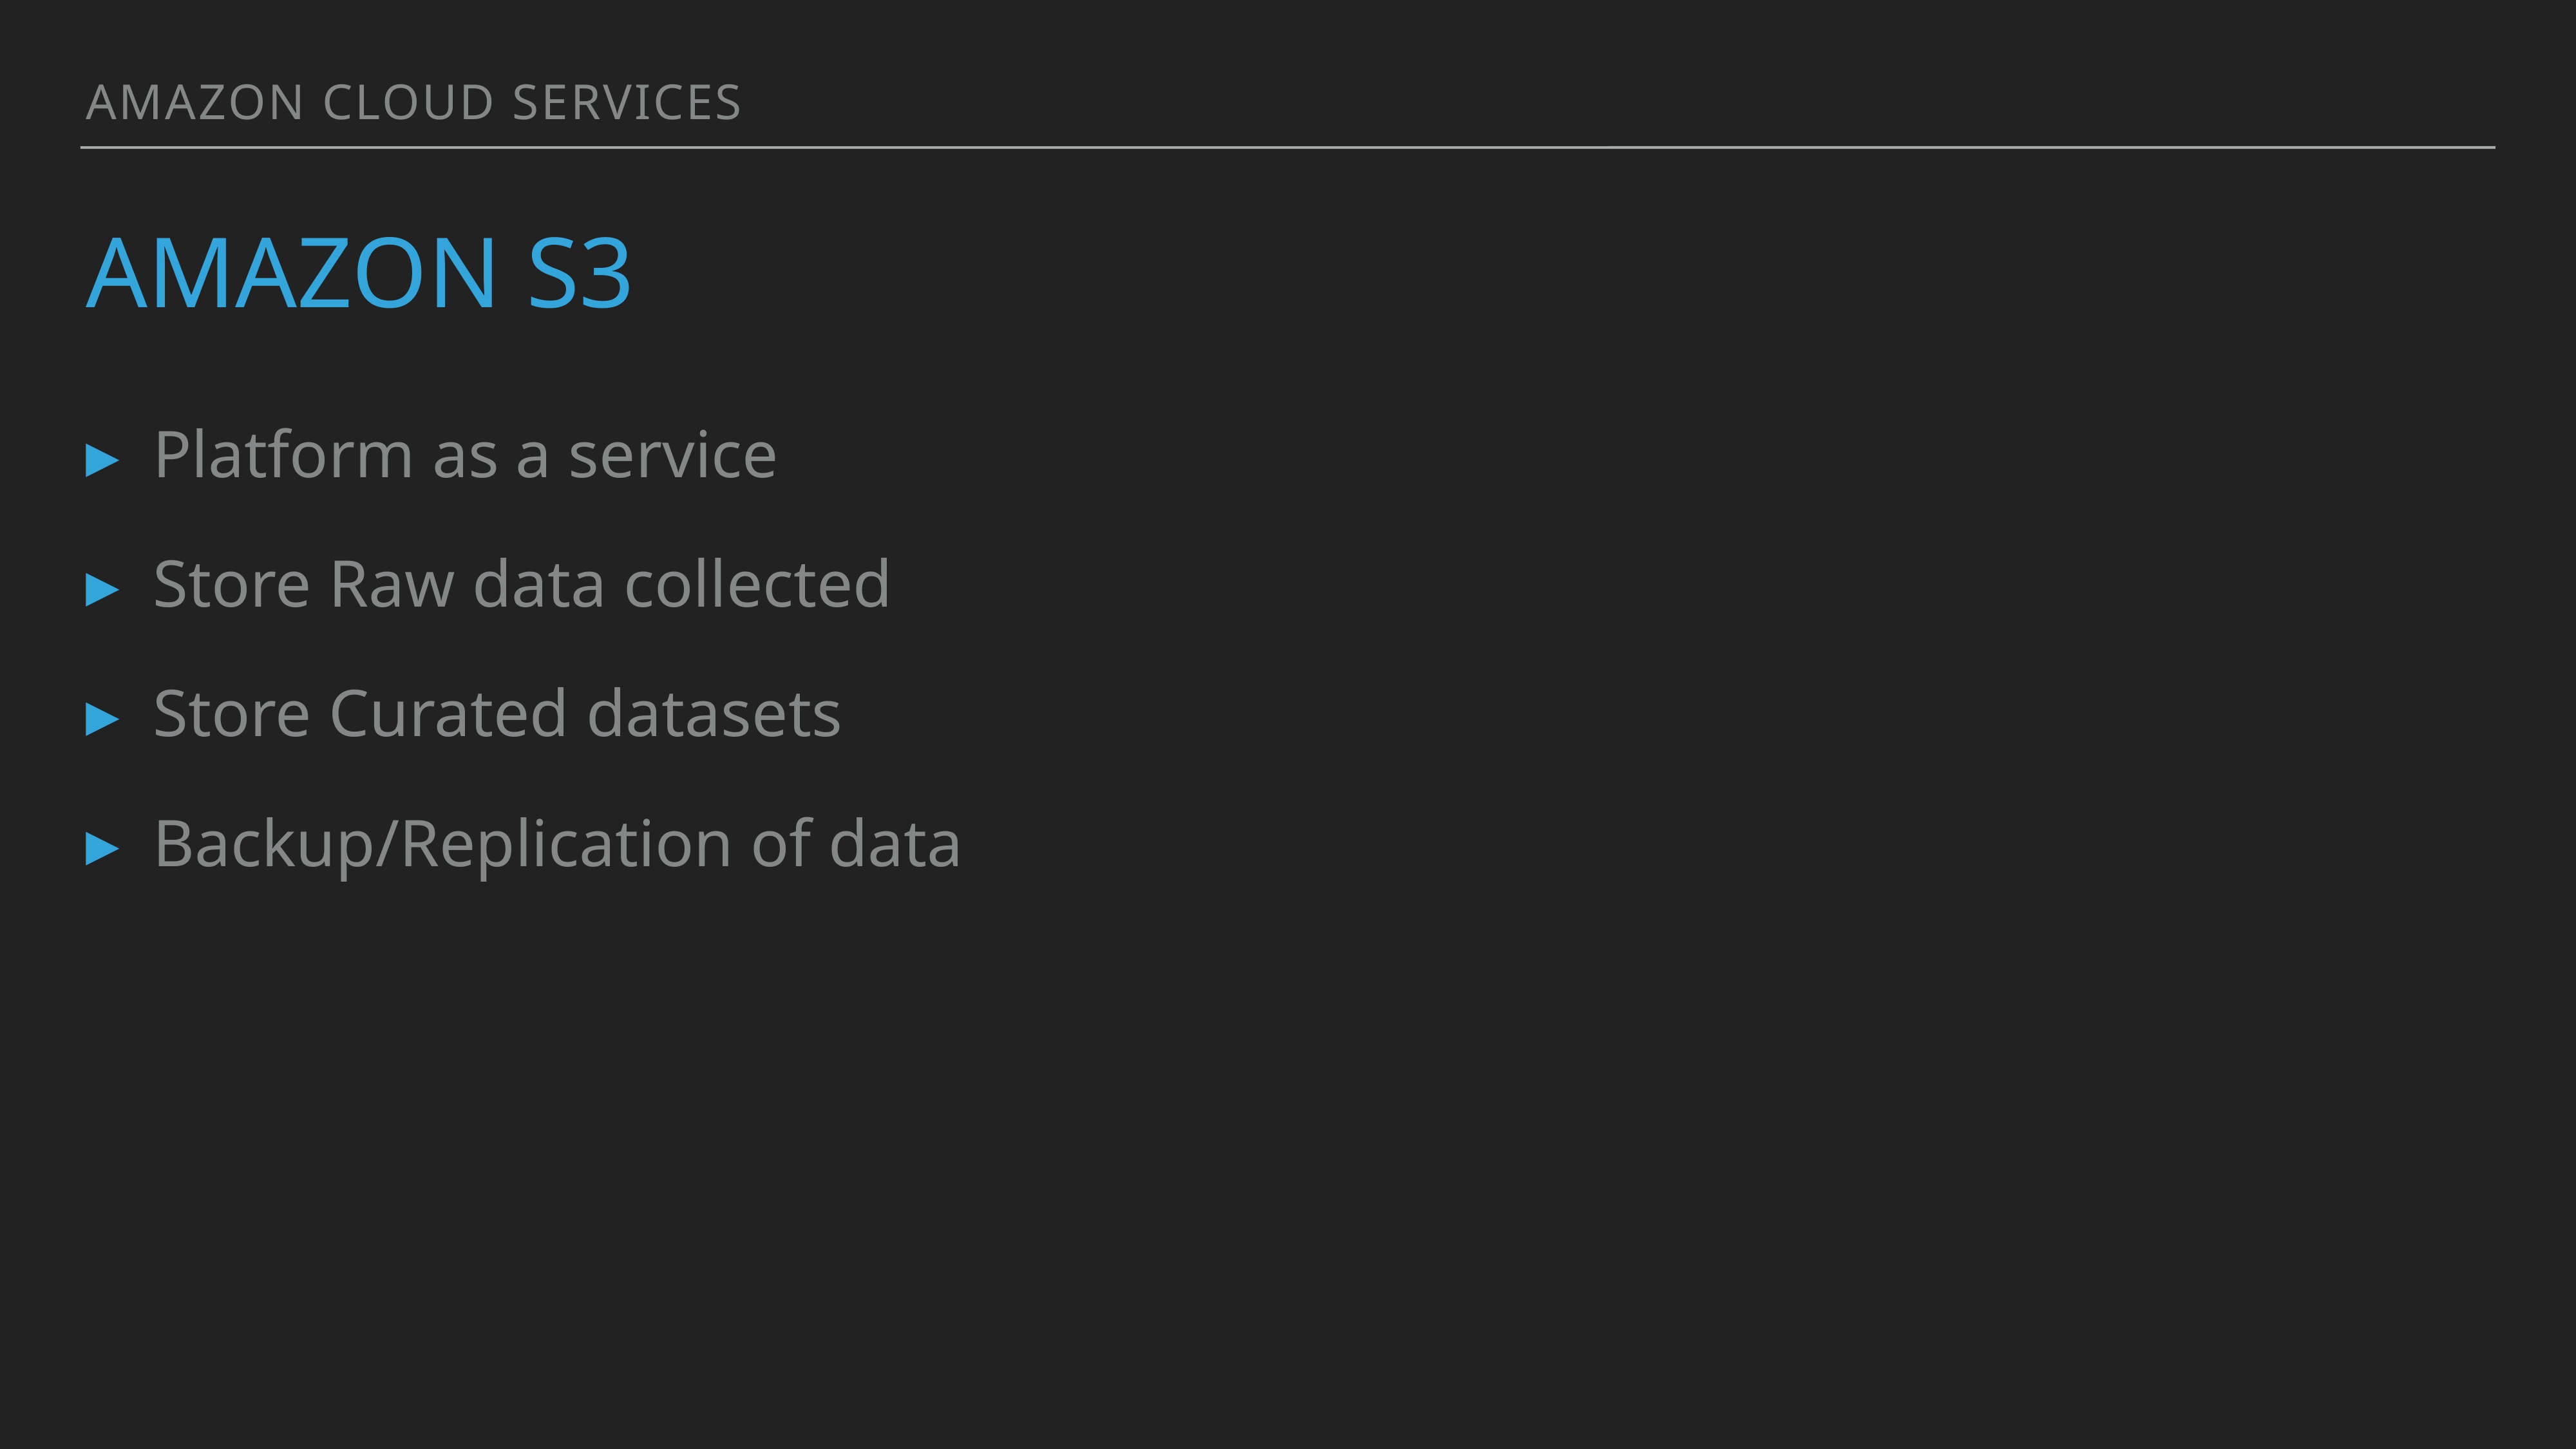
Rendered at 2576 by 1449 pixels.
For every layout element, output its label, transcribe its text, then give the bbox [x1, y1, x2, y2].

list Platform as a service Store Raw data collected Store Curated datasets Backup/Replication of data [80, 407, 2496, 1316]
list Amazon cloud services [80, 66, 2295, 135]
title Amazon s3 [80, 227, 2496, 336]
